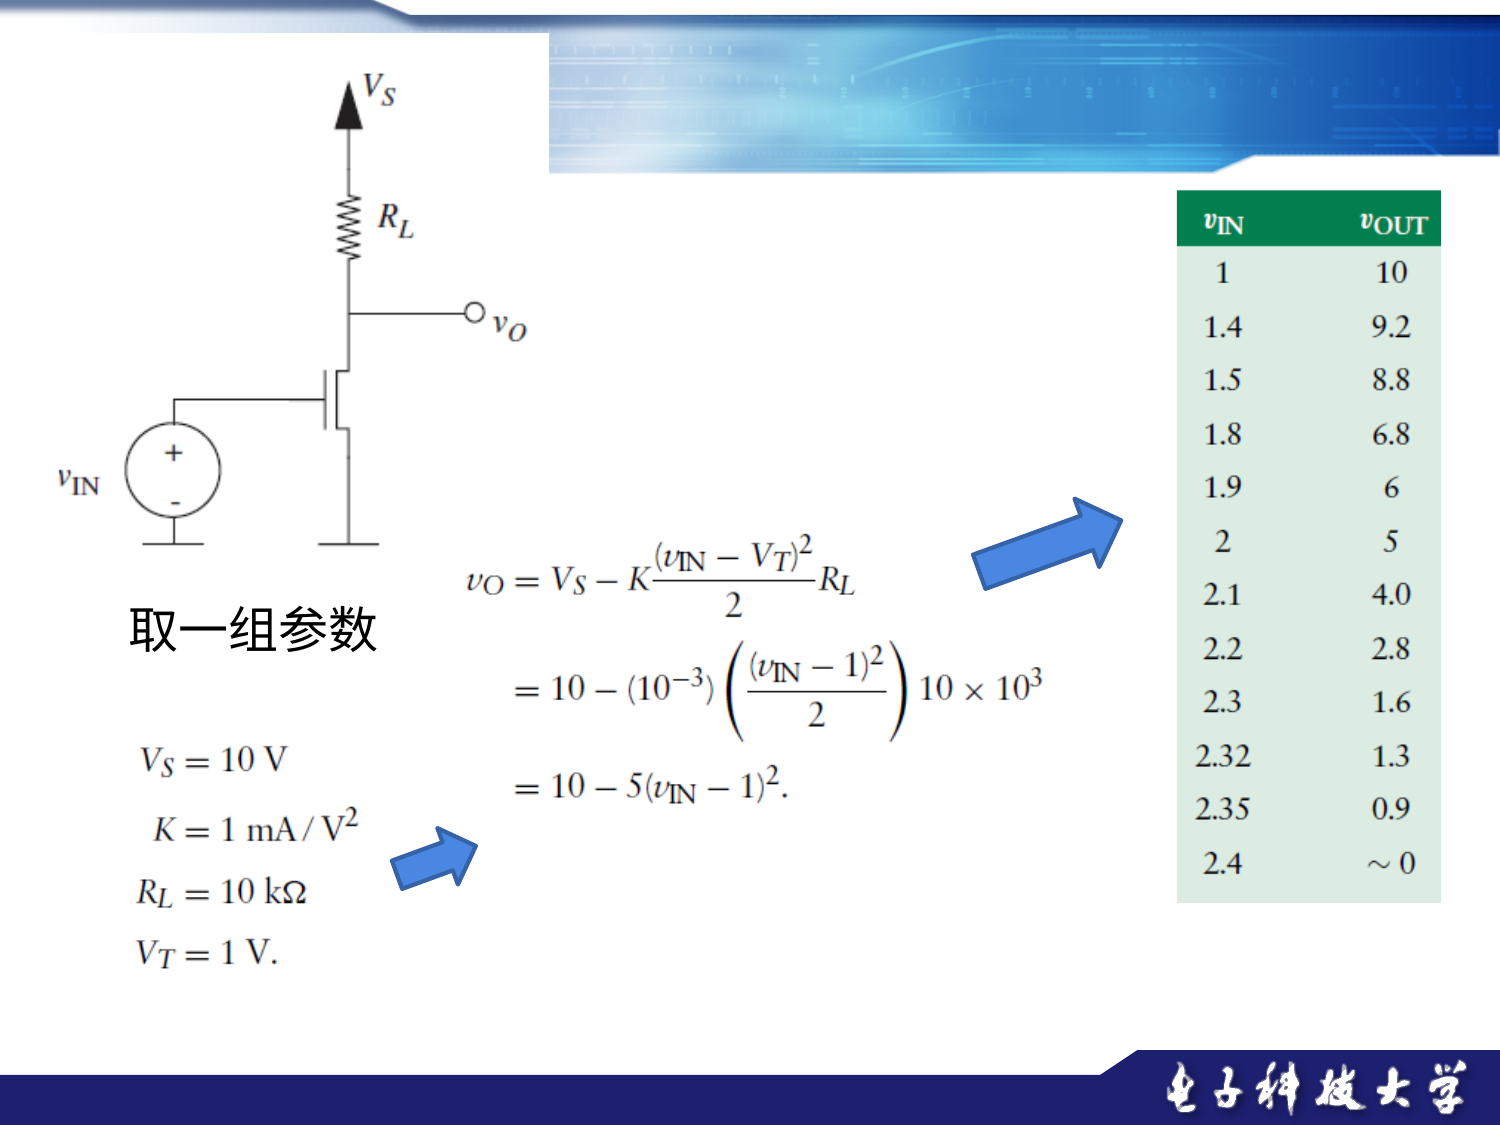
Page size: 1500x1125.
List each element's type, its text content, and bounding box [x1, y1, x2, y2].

picture [1176, 189, 1442, 904]
picture [0, 0, 1500, 818]
picture [112, 727, 366, 981]
text_box [389, 826, 478, 891]
text_box 取一组参数 [113, 590, 393, 666]
text_box [1059, 496, 1124, 570]
